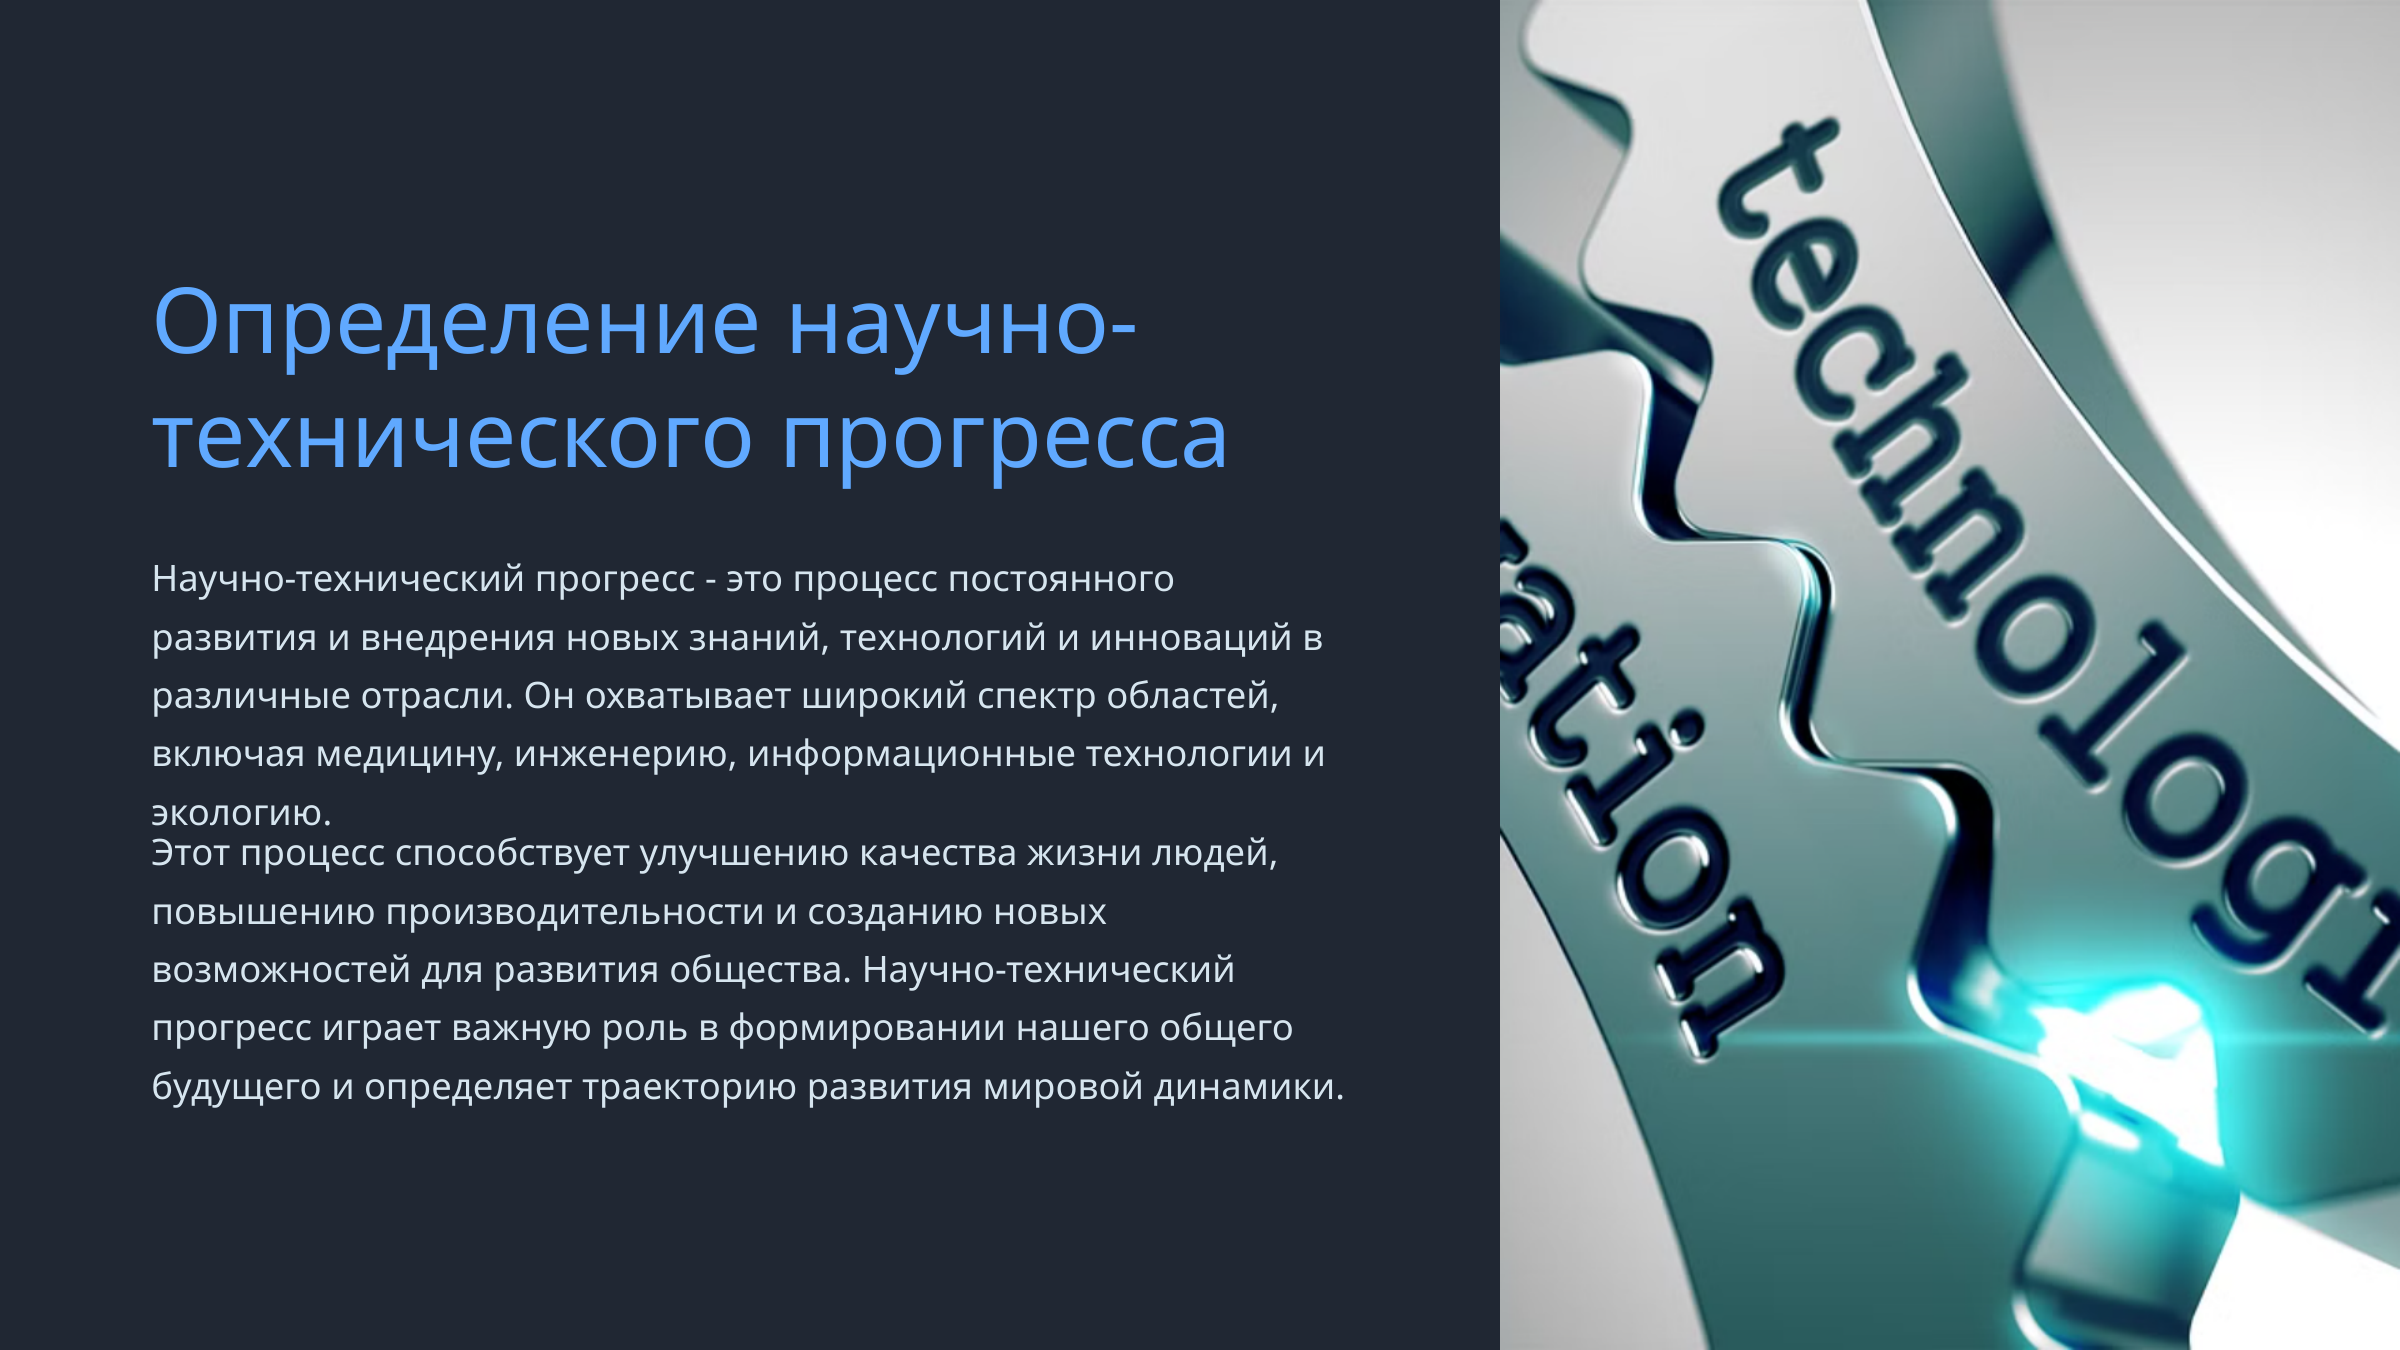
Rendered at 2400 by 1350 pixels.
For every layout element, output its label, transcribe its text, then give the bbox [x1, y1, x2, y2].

text_box Этот процесс способствует улучшению качества жизни людей, повышению производительности и созданию новых возможностей для развития общества. Научно-технический прогресс играет важную роль в формировании нашего общего будущего и определяет траекторию развития мировой динамики. [136, 807, 1364, 1099]
picture [1499, 0, 2400, 1350]
text_box Научно-технический прогресс - это процесс постоянного развития и внедрения новых знаний, технологий и инноваций в различные отрасли. Он охватывает широкий спектр областей, включая медицину, инженерию, информационные технологии и экологию. [136, 533, 1364, 767]
text_box [0, 0, 1499, 1350]
text_box Определение научно-технического прогресса [136, 250, 1364, 479]
